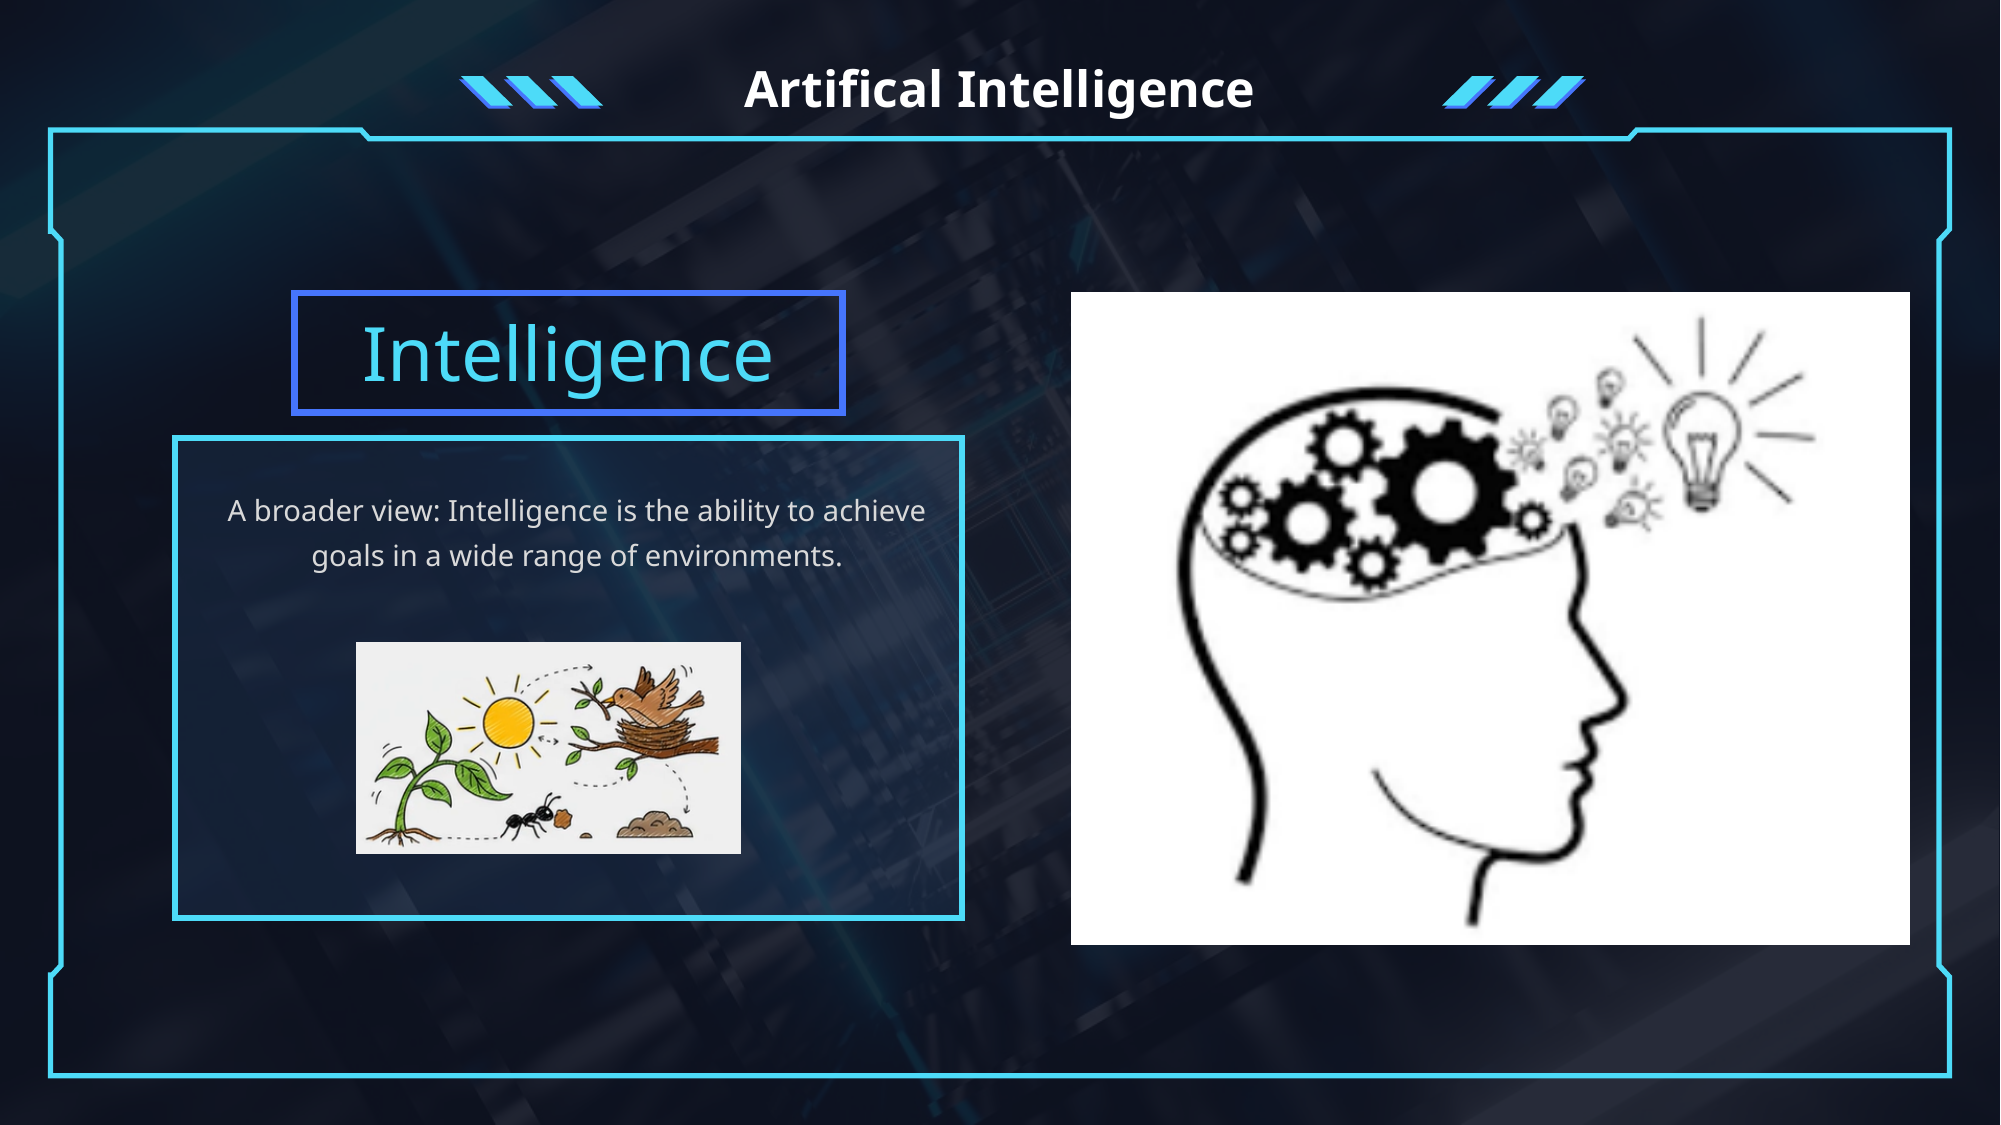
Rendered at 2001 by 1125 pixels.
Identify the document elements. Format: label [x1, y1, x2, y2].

text_box [1442, 76, 1587, 109]
text_box [458, 76, 603, 109]
picture [0, 0, 1999, 1125]
